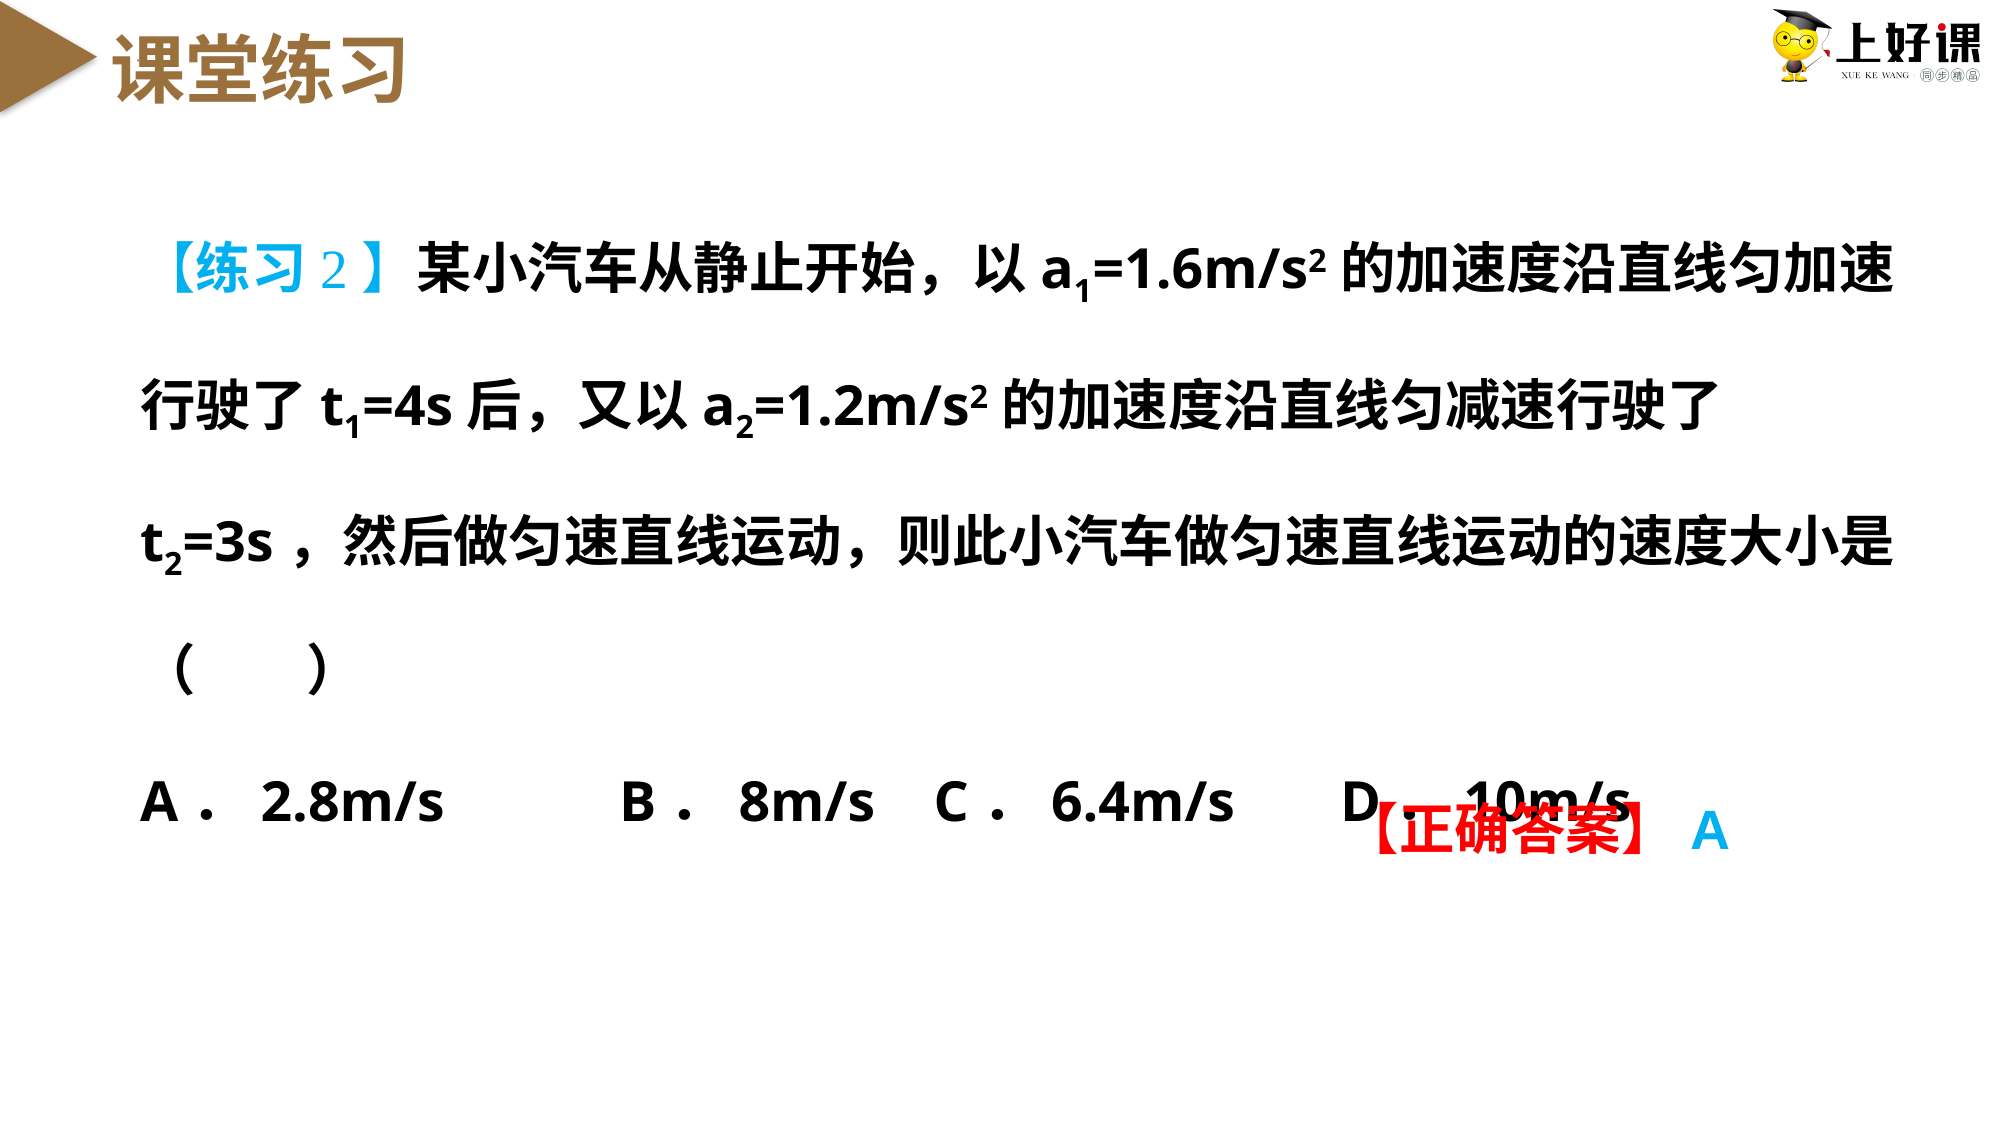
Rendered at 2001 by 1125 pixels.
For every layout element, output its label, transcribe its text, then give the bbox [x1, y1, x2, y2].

picture [1773, 9, 1980, 82]
text_box 课堂练习 [95, 14, 441, 120]
text_box 【正确答案】A [1333, 784, 1741, 871]
text_box 【练习2】某小汽车从静止开始，以a1=1.6m/s2的加速度沿直线匀加速行驶了t1=4s后，又以a2=1.2m/s2的加速度沿直线匀减速行驶了t2=3s，然后做匀速直线运动，则此小汽车做匀速直线运动的速度大小是（ ） A．2.8m/s B．8m/s C．6.4m/s D．10m/s [125, 165, 1918, 911]
